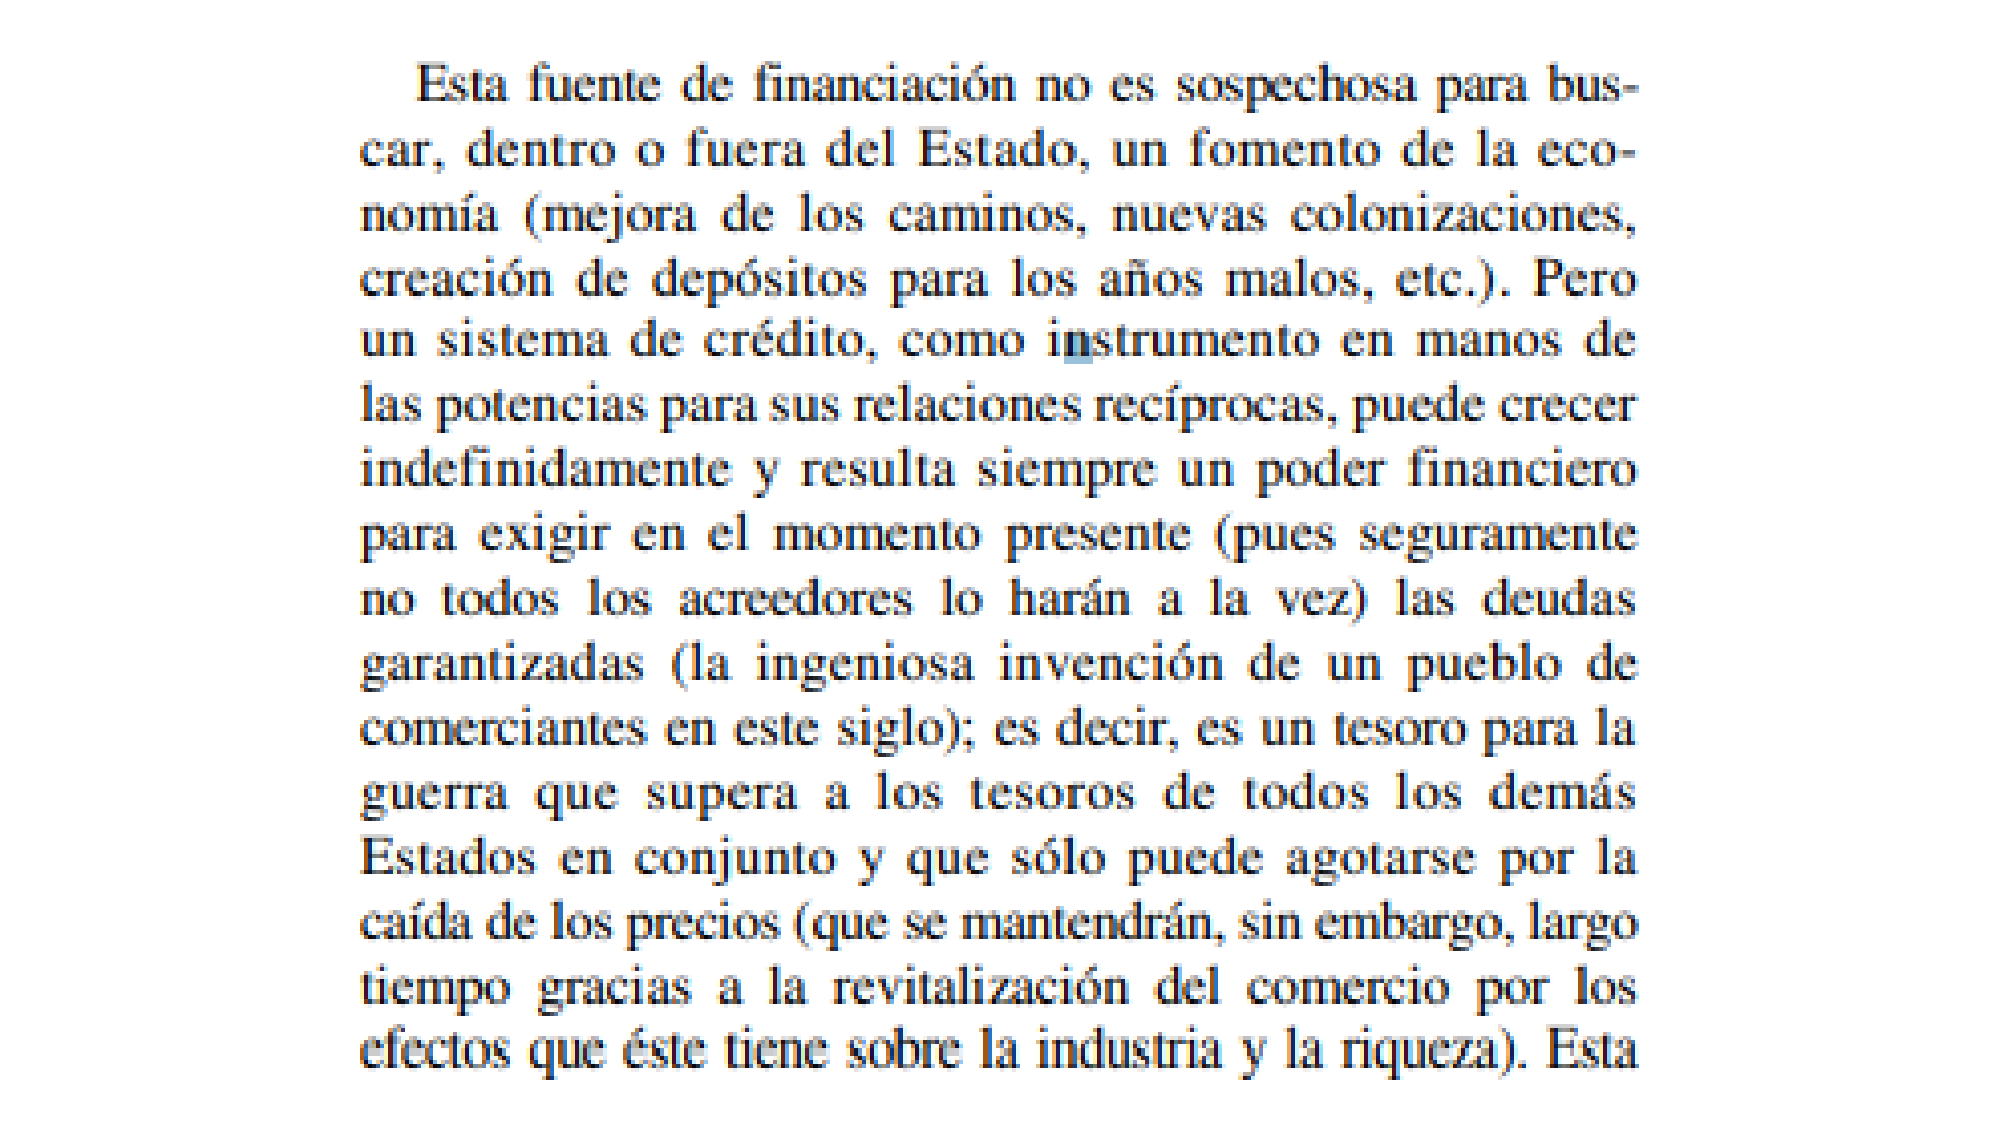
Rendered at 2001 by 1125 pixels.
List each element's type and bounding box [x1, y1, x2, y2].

picture [308, 29, 1668, 1089]
